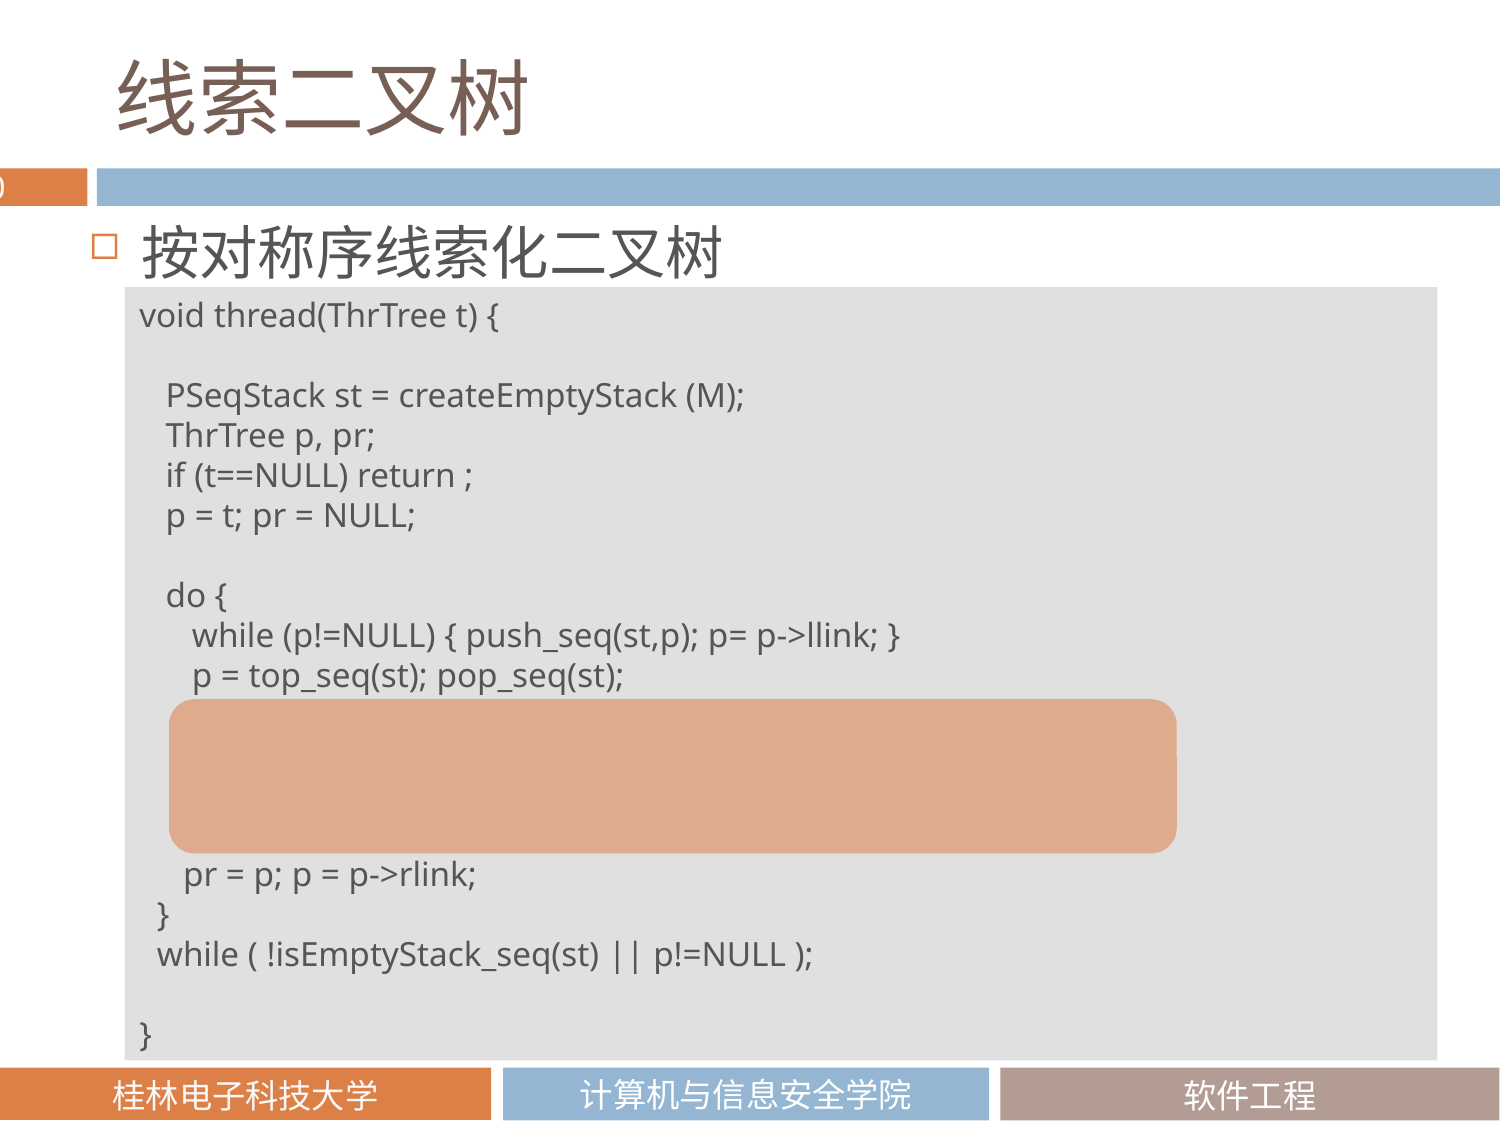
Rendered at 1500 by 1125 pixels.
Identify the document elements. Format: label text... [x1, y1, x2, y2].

title 线索二叉树 [99, 37, 1438, 155]
text_box [169, 699, 1177, 854]
text_box void thread(ThrTree t) { PSeqStack st = createEmptyStack (M); ThrTree p, pr; if (t==NULL) return ; p = t; pr = NULL; do { while (p!=NULL) { push_seq(st,p); p= p->llink; } p = top_seq(st); pop_seq(st); if (pr!=NULL) { if ( pr->rlink==NULL ) { pr->rlink = p; pr->rtag = 1; } if ( p->llink==NULL ) { p->llink = pr; p->ltag = 1;} } pr = p; p = p->rlink; } while ( !isEmptyStack_seq(st) || p!=NULL ); } [124, 287, 1438, 1061]
list 按对称序线索化二叉树 [73, 215, 1412, 284]
